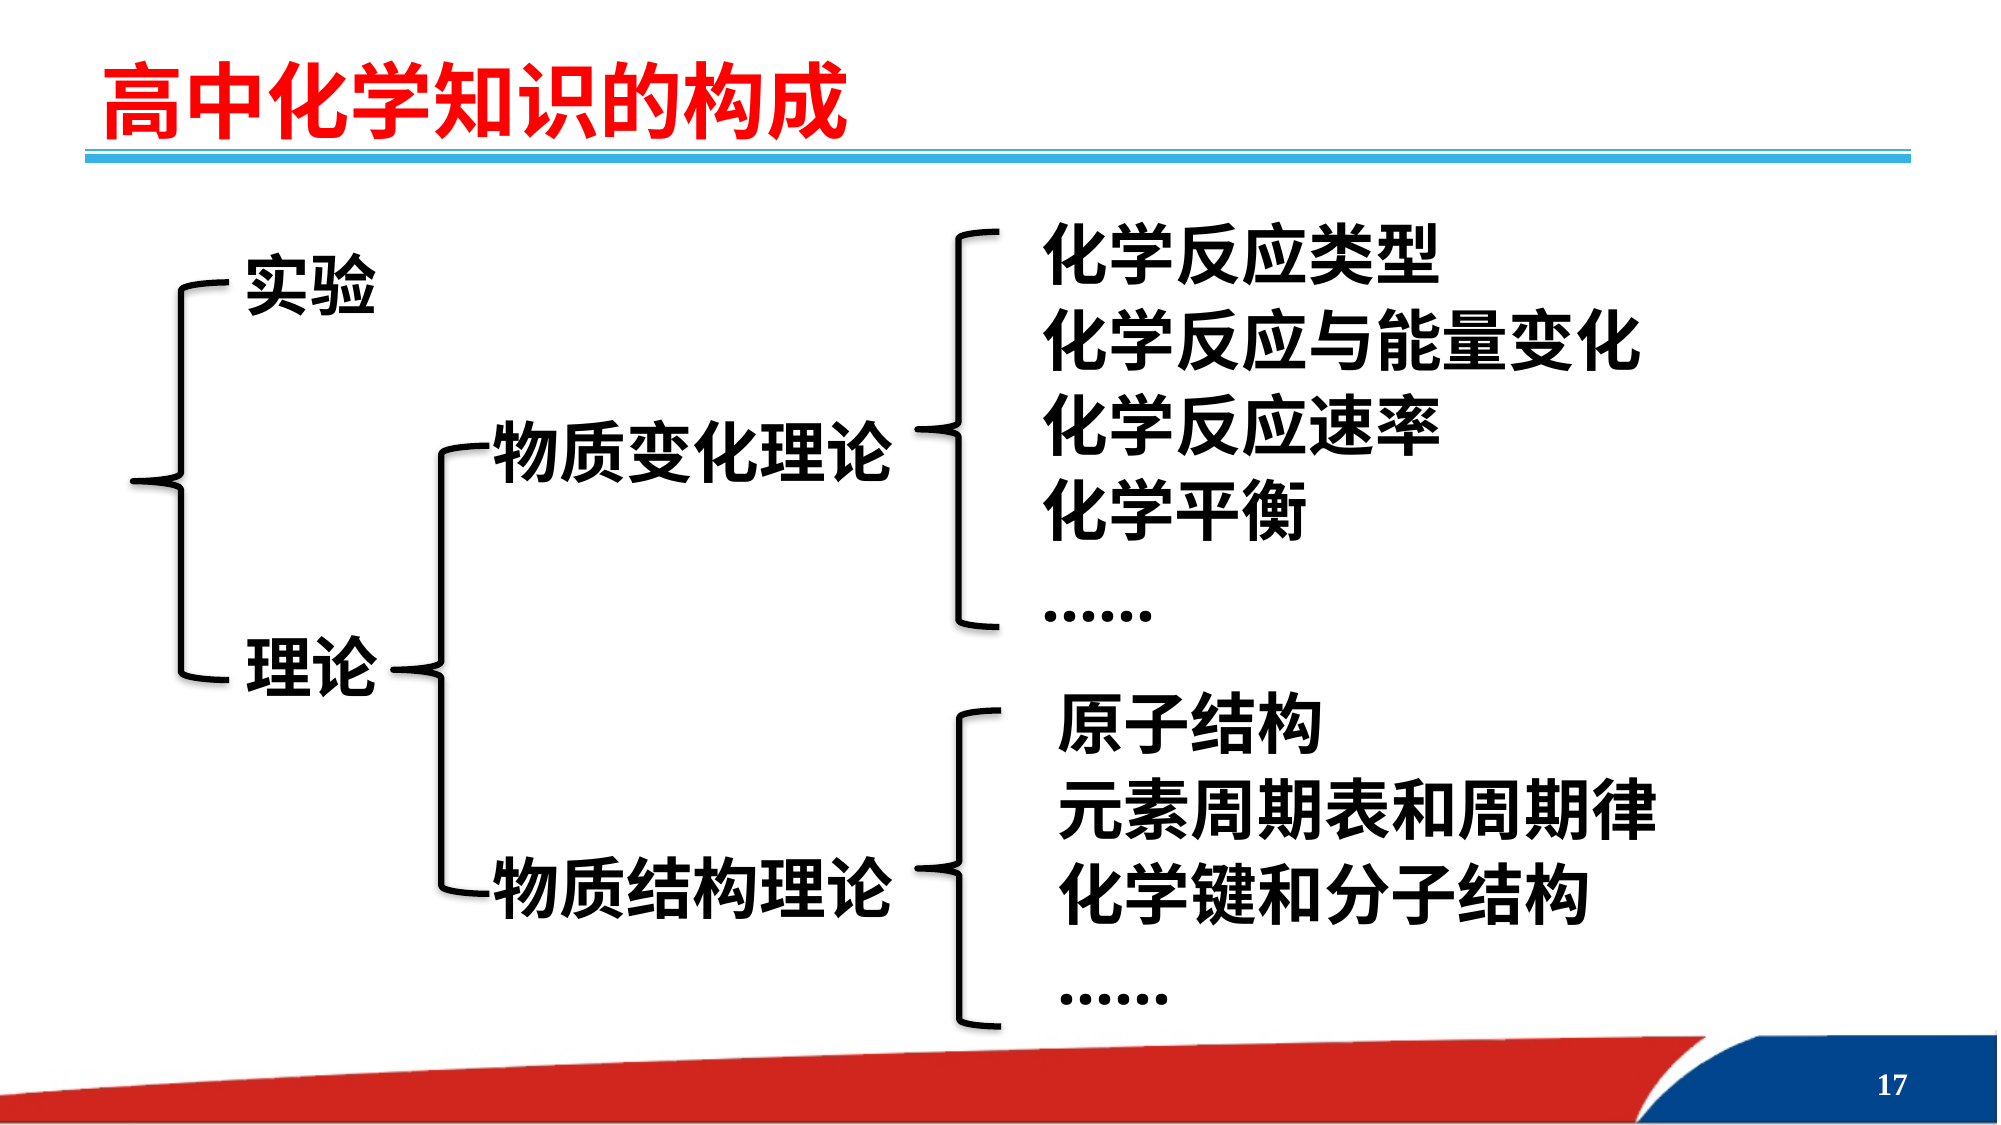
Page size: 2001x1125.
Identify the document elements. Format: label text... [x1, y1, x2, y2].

text_box [129, 279, 230, 684]
text_box 原子结构 元素周期表和周期律 化学键和分子结构 …… [1042, 683, 1862, 1064]
text_box [390, 442, 490, 897]
text_box 实验 [229, 245, 409, 338]
text_box 化学反应类型 化学反应与能量变化 化学反应速率 化学平衡 …… [1026, 215, 1846, 680]
picture [0, 1030, 1997, 1125]
text_box [914, 228, 1000, 631]
text_box 物质结构理论 [477, 848, 951, 941]
text_box 物质变化理论 [477, 412, 950, 505]
text_box [914, 707, 1002, 1030]
text_box 高中化学知识的构成 [85, 49, 1039, 150]
text_box 理论 [230, 627, 411, 719]
